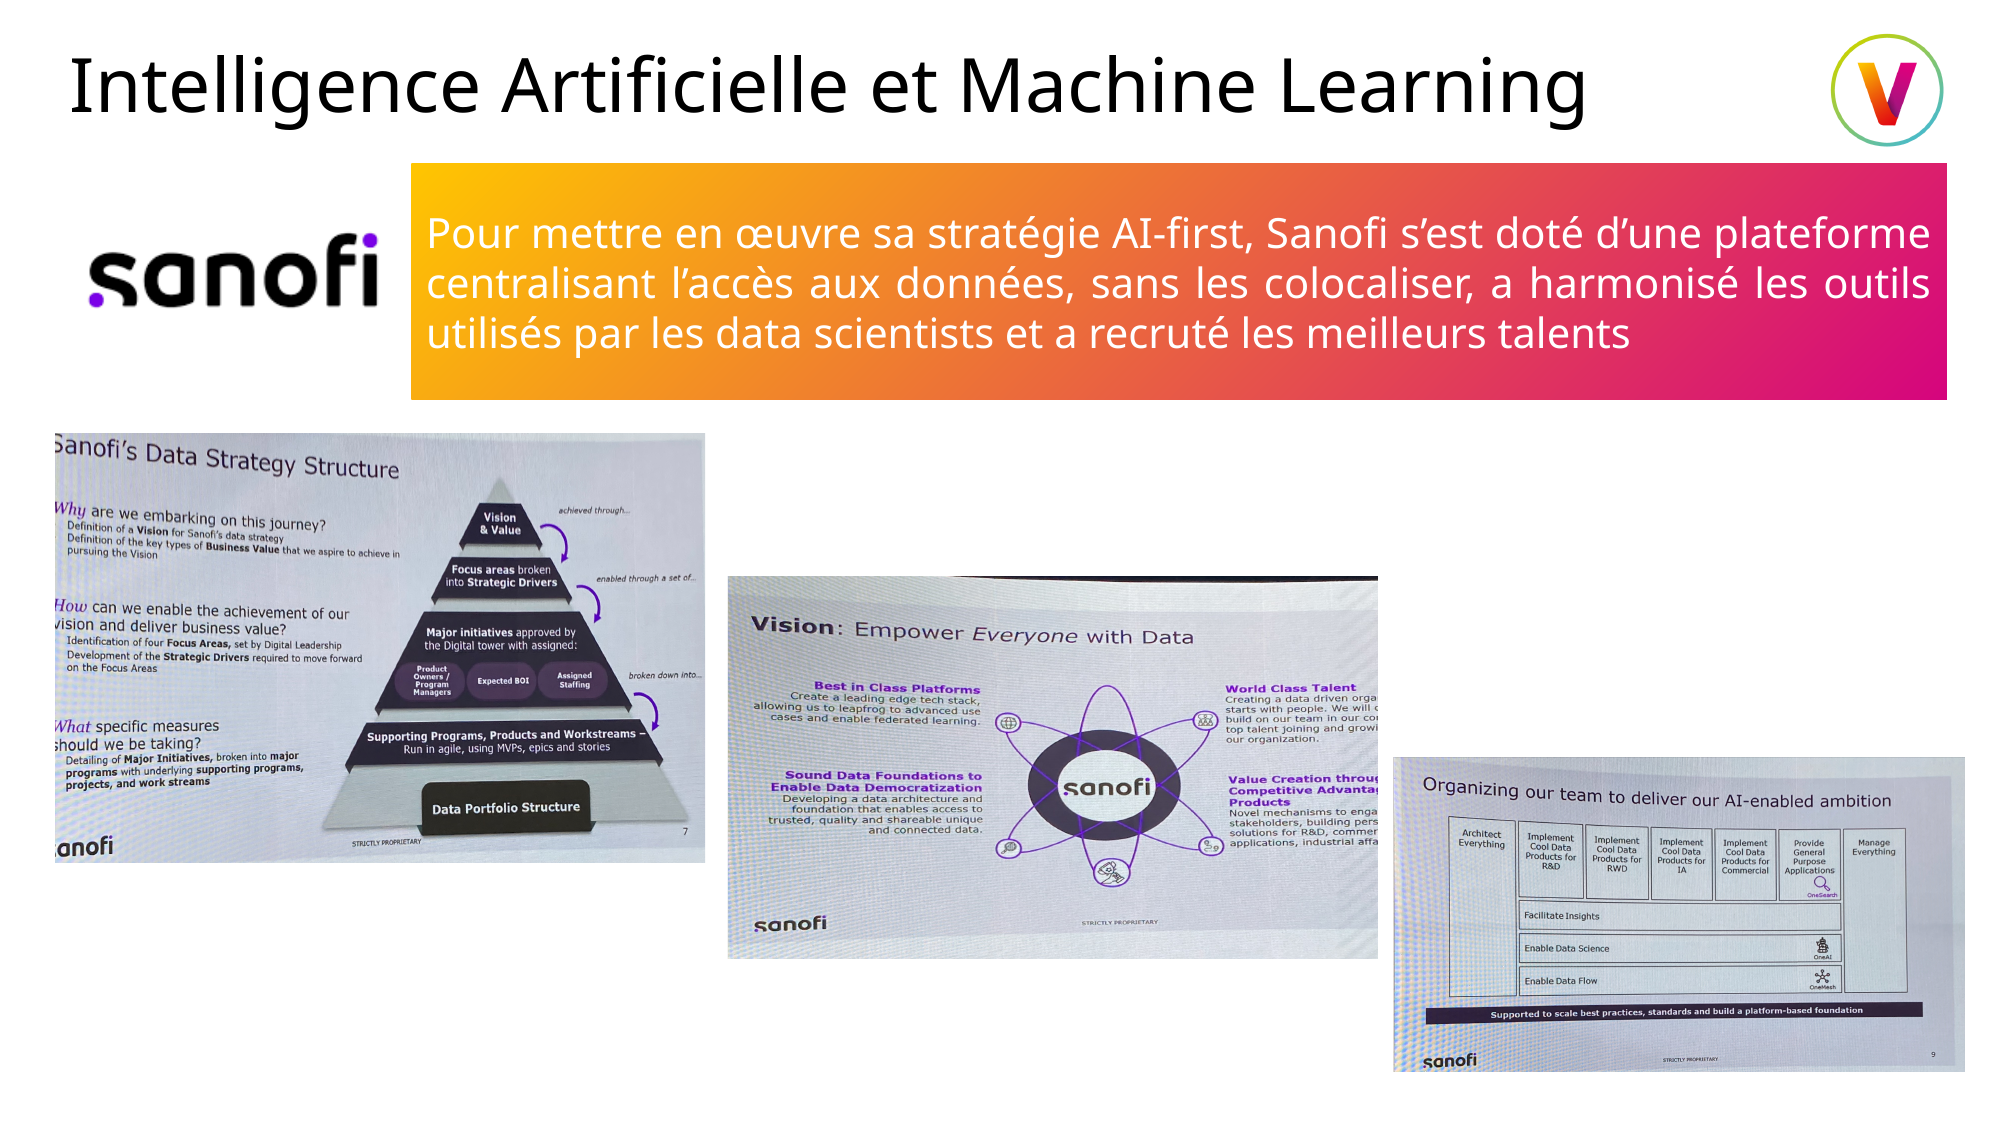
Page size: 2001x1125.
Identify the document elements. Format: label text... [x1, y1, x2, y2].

text_box Pour mettre en œuvre sa stratégie AI-first, Sanofi s’est doté d’une plateforme centralisant l’accès aux données, sans les colocaliser, a harmonisé les outils utilisés par les data scientists et a recruté les meilleurs talents [410, 162, 1948, 400]
title Intelligence Artificielle et Machine Learning [55, 29, 1798, 148]
picture [1798, 1, 1976, 179]
picture [727, 576, 1378, 959]
picture [55, 433, 706, 863]
picture [1393, 757, 1973, 1072]
picture [57, 218, 410, 337]
